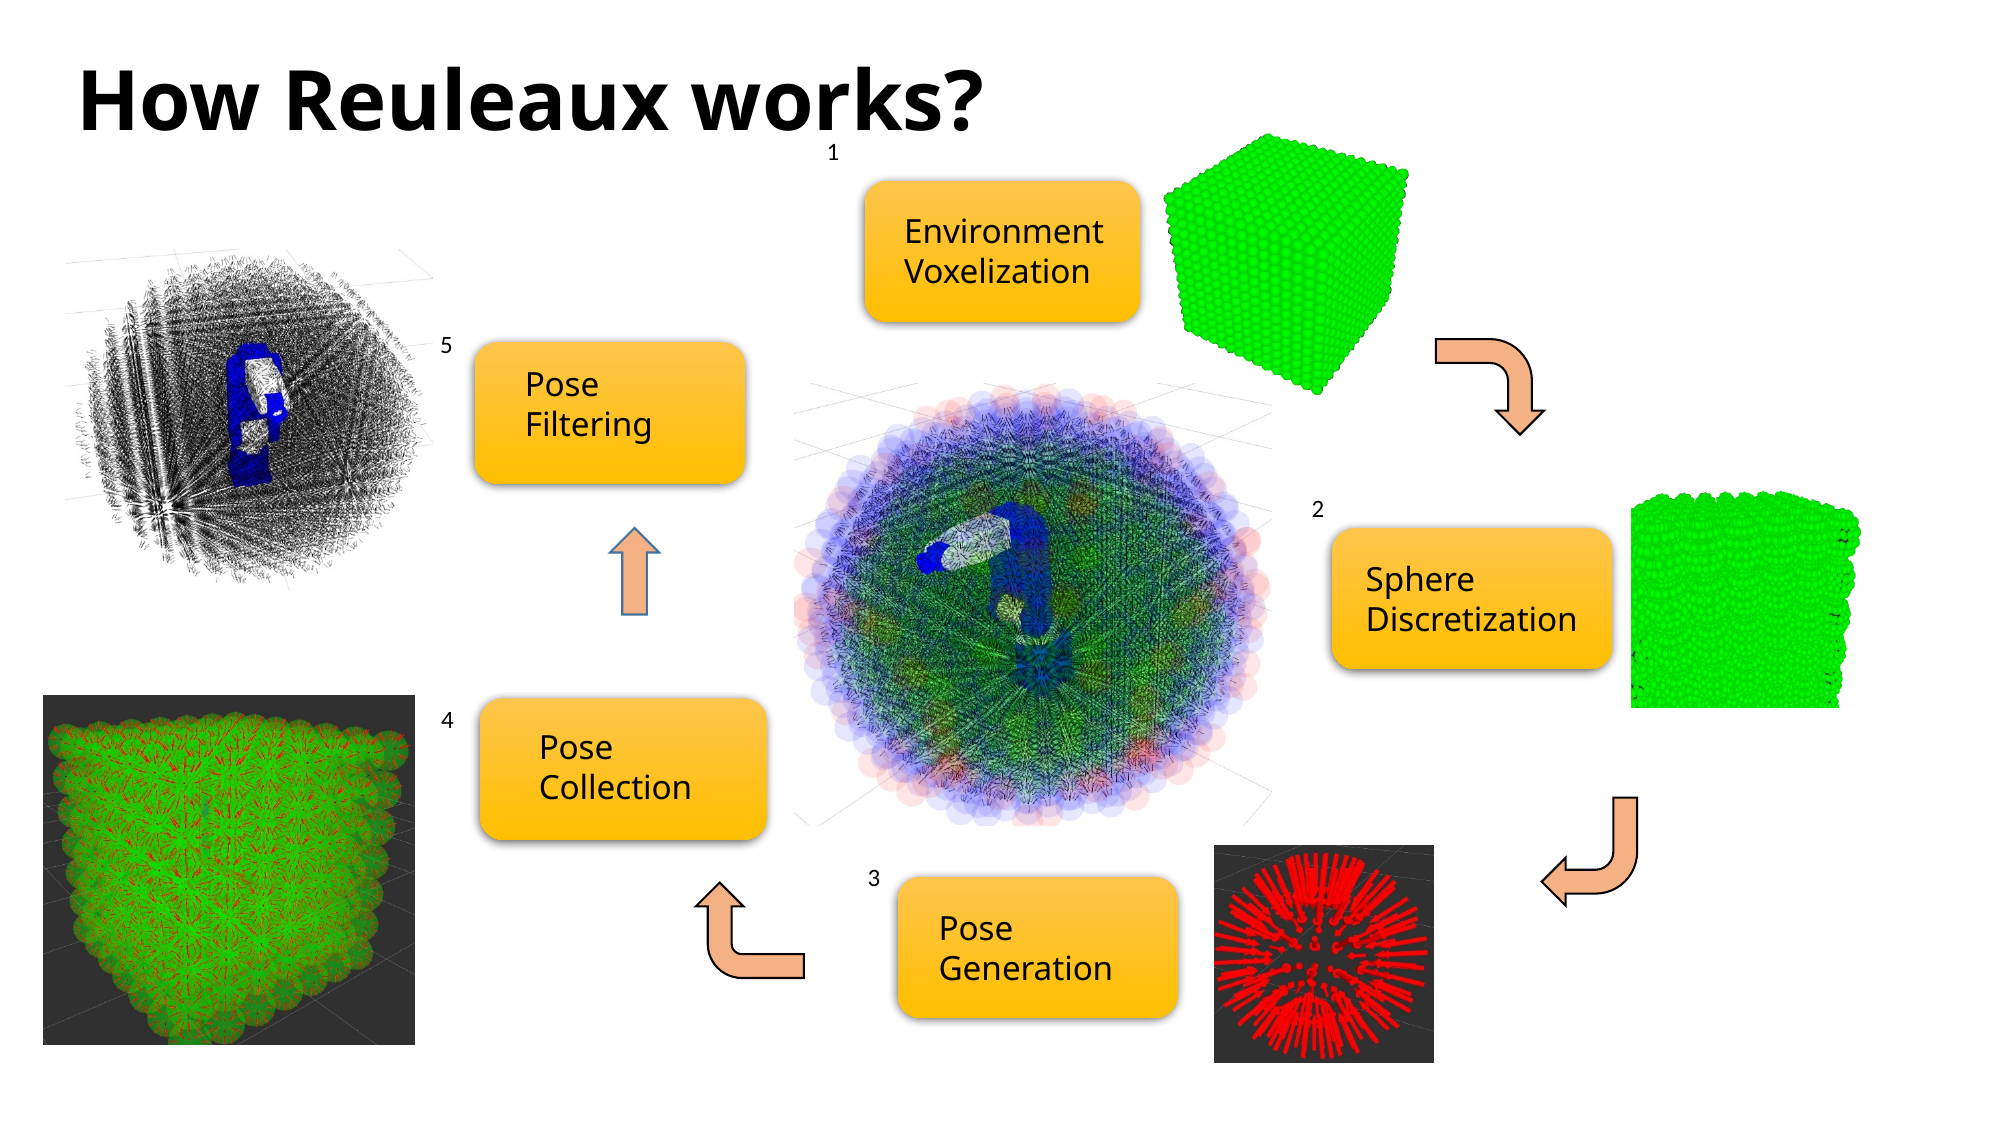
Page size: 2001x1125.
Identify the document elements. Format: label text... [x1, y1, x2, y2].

text_box Environment Voxelization [889, 203, 1140, 298]
text_box 2 [1296, 484, 1333, 530]
picture [43, 695, 415, 1045]
text_box [864, 180, 1140, 323]
text_box [693, 881, 805, 980]
text_box [1434, 338, 1547, 437]
text_box [607, 526, 662, 616]
picture [1214, 845, 1434, 1063]
text_box [1332, 527, 1613, 670]
text_box 3 [852, 854, 889, 899]
text_box Sphere Discretization [1350, 550, 1631, 646]
text_box [897, 876, 1178, 1019]
text_box 5 [433, 321, 461, 366]
text_box [1540, 796, 1639, 909]
text_box Pose Filtering [509, 355, 798, 451]
title How Reuleaux works? [61, 0, 1787, 213]
text_box [479, 698, 768, 840]
text_box Pose Generation [923, 899, 1212, 995]
text_box Pose Collection [523, 718, 794, 814]
text_box 4 [426, 696, 462, 741]
picture [794, 125, 1409, 826]
text_box 1 [811, 128, 848, 174]
picture [65, 249, 433, 591]
picture [1631, 489, 1861, 708]
text_box [474, 342, 746, 484]
